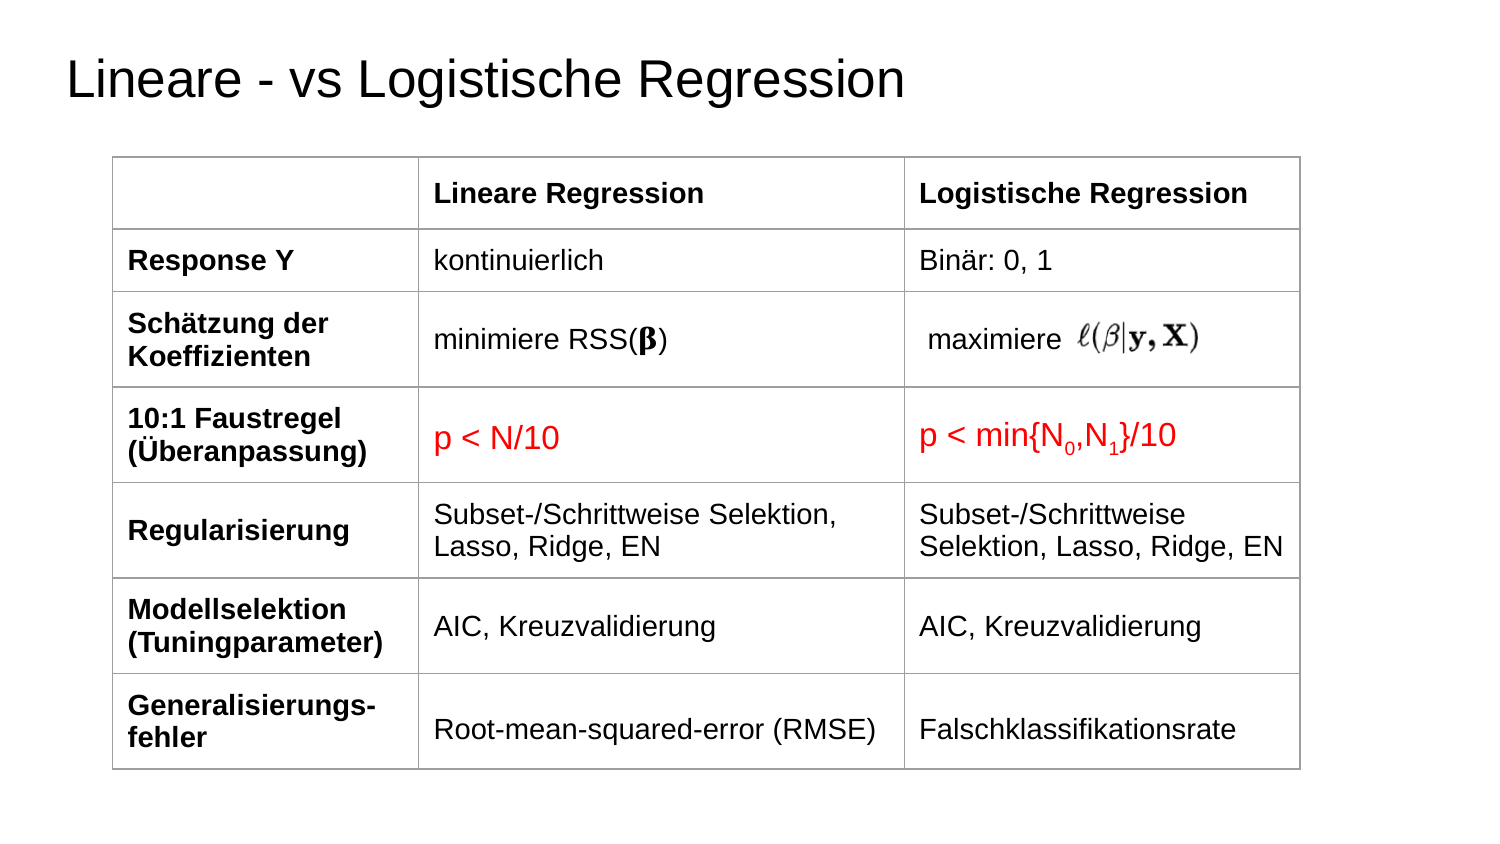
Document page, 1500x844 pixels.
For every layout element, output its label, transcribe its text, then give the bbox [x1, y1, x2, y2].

table_cell 10:1 Faustregel (Überanpassung) [113, 388, 418, 482]
table_cell Falschklassifikationsrate [905, 674, 1299, 768]
table_cell p < N/10 [419, 388, 904, 482]
picture [1064, 311, 1207, 367]
table_cell Binär: 0, 1 [905, 230, 1299, 291]
table_cell p < min{N0,N1}/10 [905, 388, 1299, 482]
table_cell Regularisierung [113, 483, 418, 577]
table_cell minimiere RSS(𝛃) [419, 292, 904, 386]
table_cell Response Y [113, 230, 418, 291]
table_header Lineare Regression [419, 158, 904, 228]
table_cell Schätzung der Koeffizienten [113, 292, 418, 386]
title Lineare - vs Logistische Regression [51, 29, 1449, 124]
table_header [113, 158, 418, 228]
table_cell Modellselektion (Tuningparameter) [113, 579, 418, 673]
table_cell Root-mean-squared-error (RMSE) [419, 674, 904, 768]
table_cell Generalisierungs- fehler [113, 674, 418, 768]
table_cell Subset-/Schrittweise Selektion, Lasso, Ridge, EN [905, 483, 1299, 577]
table_cell maximiere [905, 292, 1299, 386]
table_cell kontinuierlich [419, 230, 904, 291]
table_cell AIC, Kreuzvalidierung [419, 579, 904, 673]
table_cell AIC, Kreuzvalidierung [905, 579, 1299, 673]
table_header Logistische Regression [905, 158, 1299, 228]
table_cell Subset-/Schrittweise Selektion, Lasso, Ridge, EN [419, 483, 904, 577]
